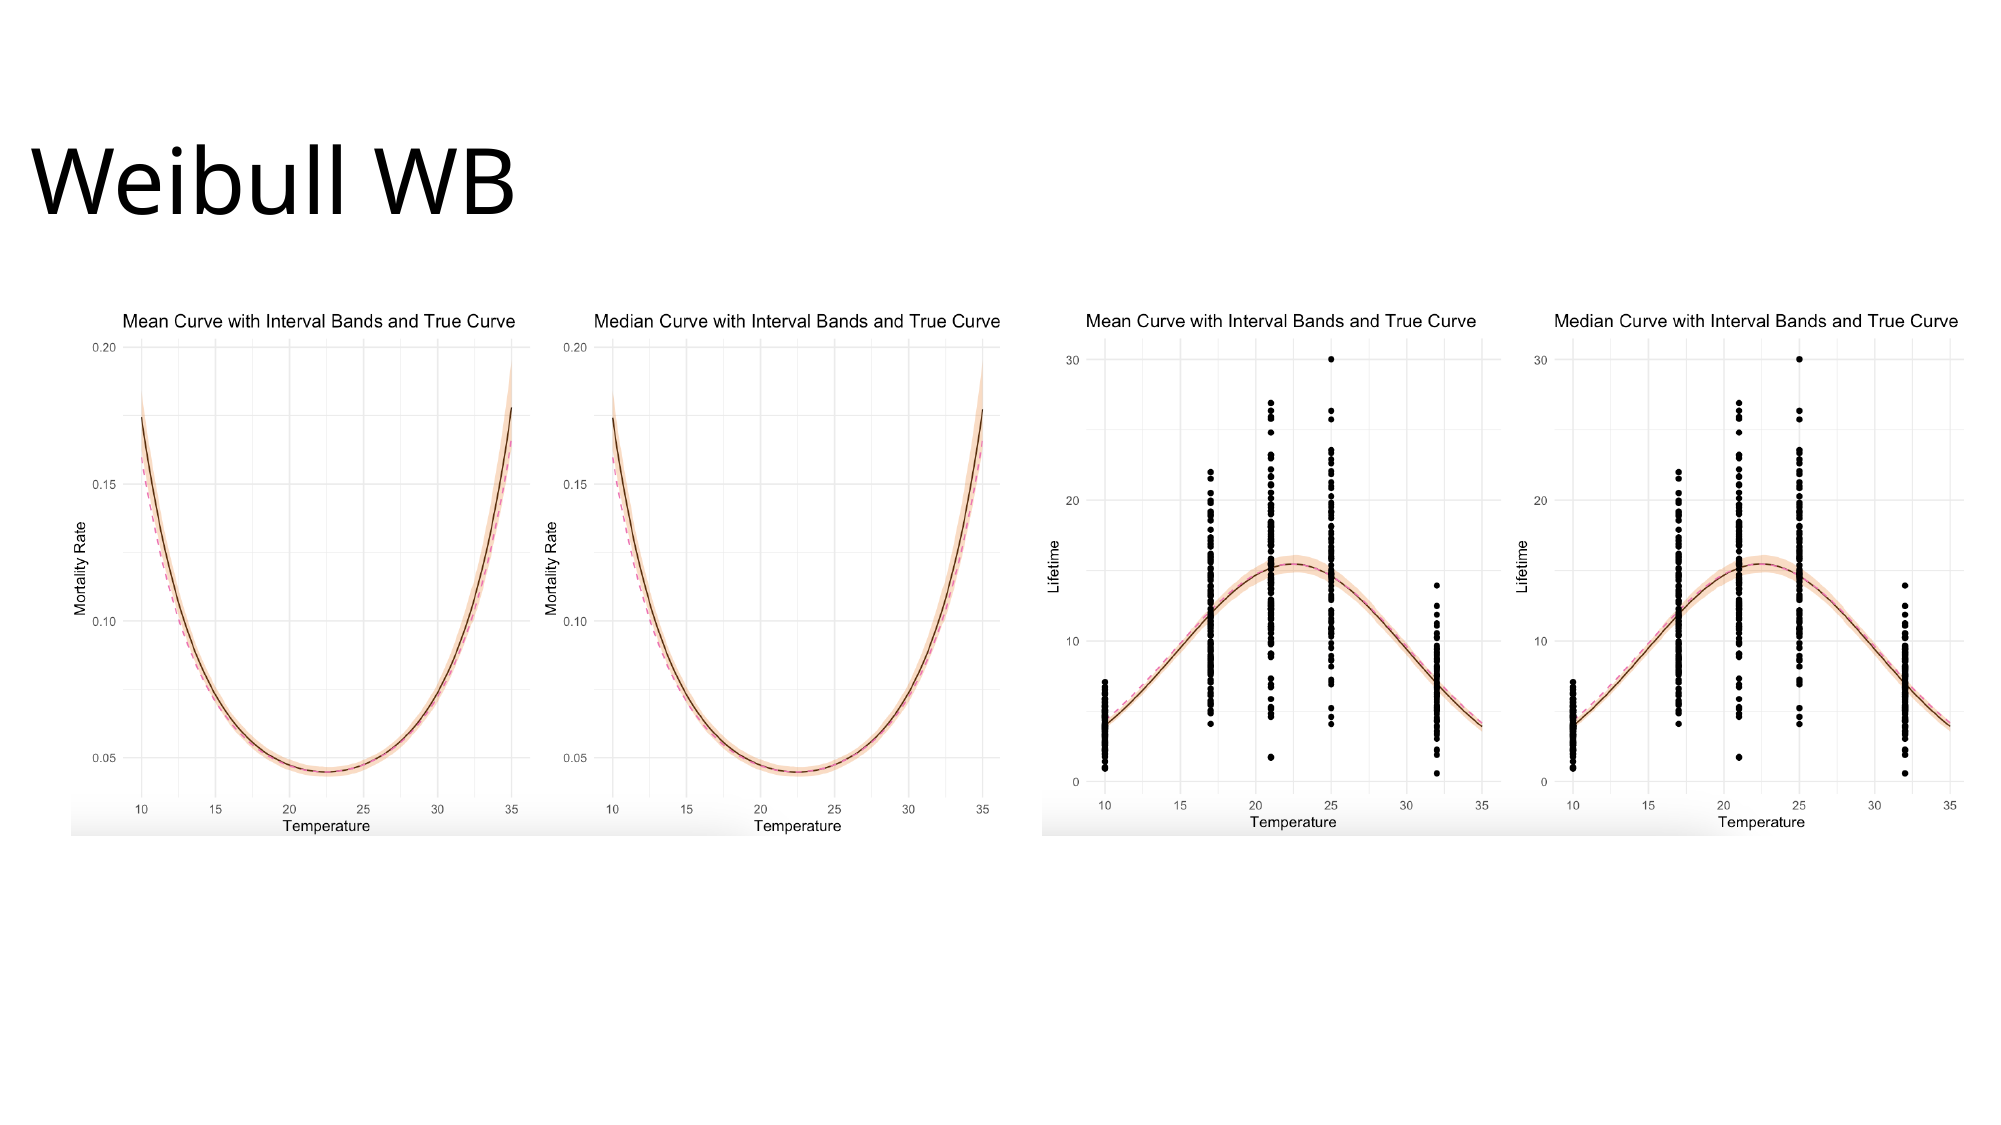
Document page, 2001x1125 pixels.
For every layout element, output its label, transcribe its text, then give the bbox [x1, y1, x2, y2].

picture [1042, 310, 1964, 836]
title Weibull WB [15, 76, 1741, 294]
picture [71, 310, 1001, 836]
